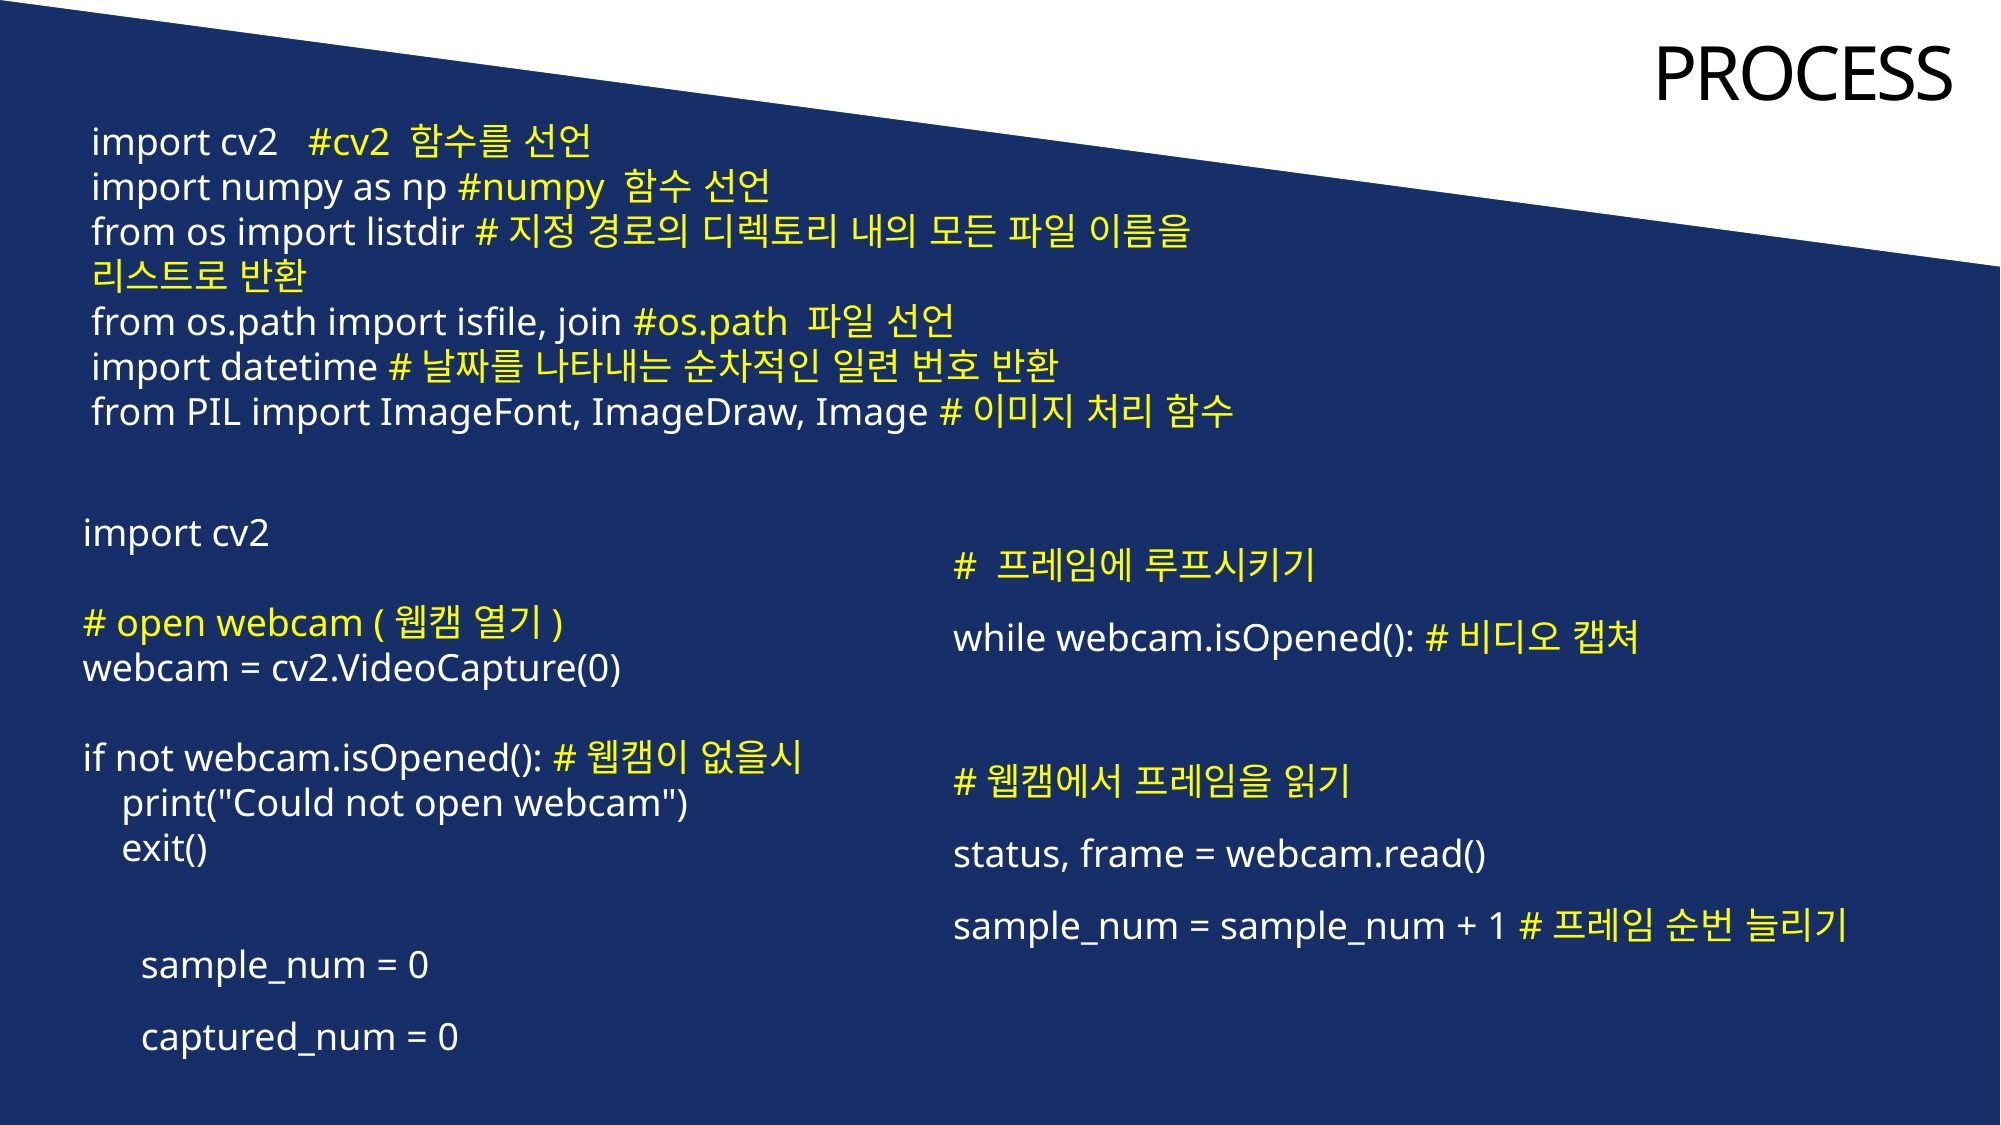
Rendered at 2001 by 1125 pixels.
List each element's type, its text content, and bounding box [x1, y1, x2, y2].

text_box ` [0, 0, 2000, 268]
text_box import cv2 #cv2 함수를 선언 import numpy as np #numpy 함수 선언 from os import listdir #지정 경로의 디렉토리 내의 모든 파일 이름을 리스트로 반환 from os.path import isfile, join #os.path 파일 선언 import datetime #날짜를 나타내는 순차적인 일련 번호 반환 from PIL import ImageFont, ImageDraw, Image #이미지 처리 함수 [76, 111, 1250, 486]
text_box # 프레임에 루프시키기 while webcam.isOpened(): #비디오 캡쳐 #웹캠에서 프레임을 읽기 status, frame = webcam.read() sample_num = sample_num + 1 #프레임 순번 늘리기 [880, 462, 1913, 955]
text_box PROCESS [973, 18, 1971, 123]
text_box import cv2 # open webcam (웹캠 열기) webcam = cv2.VideoCapture(0) if not webcam.isOpened(): #웹캠이 없을시 print("Could not open webcam") exit() sample_num = 0 captured_num = 0 [67, 501, 822, 1125]
